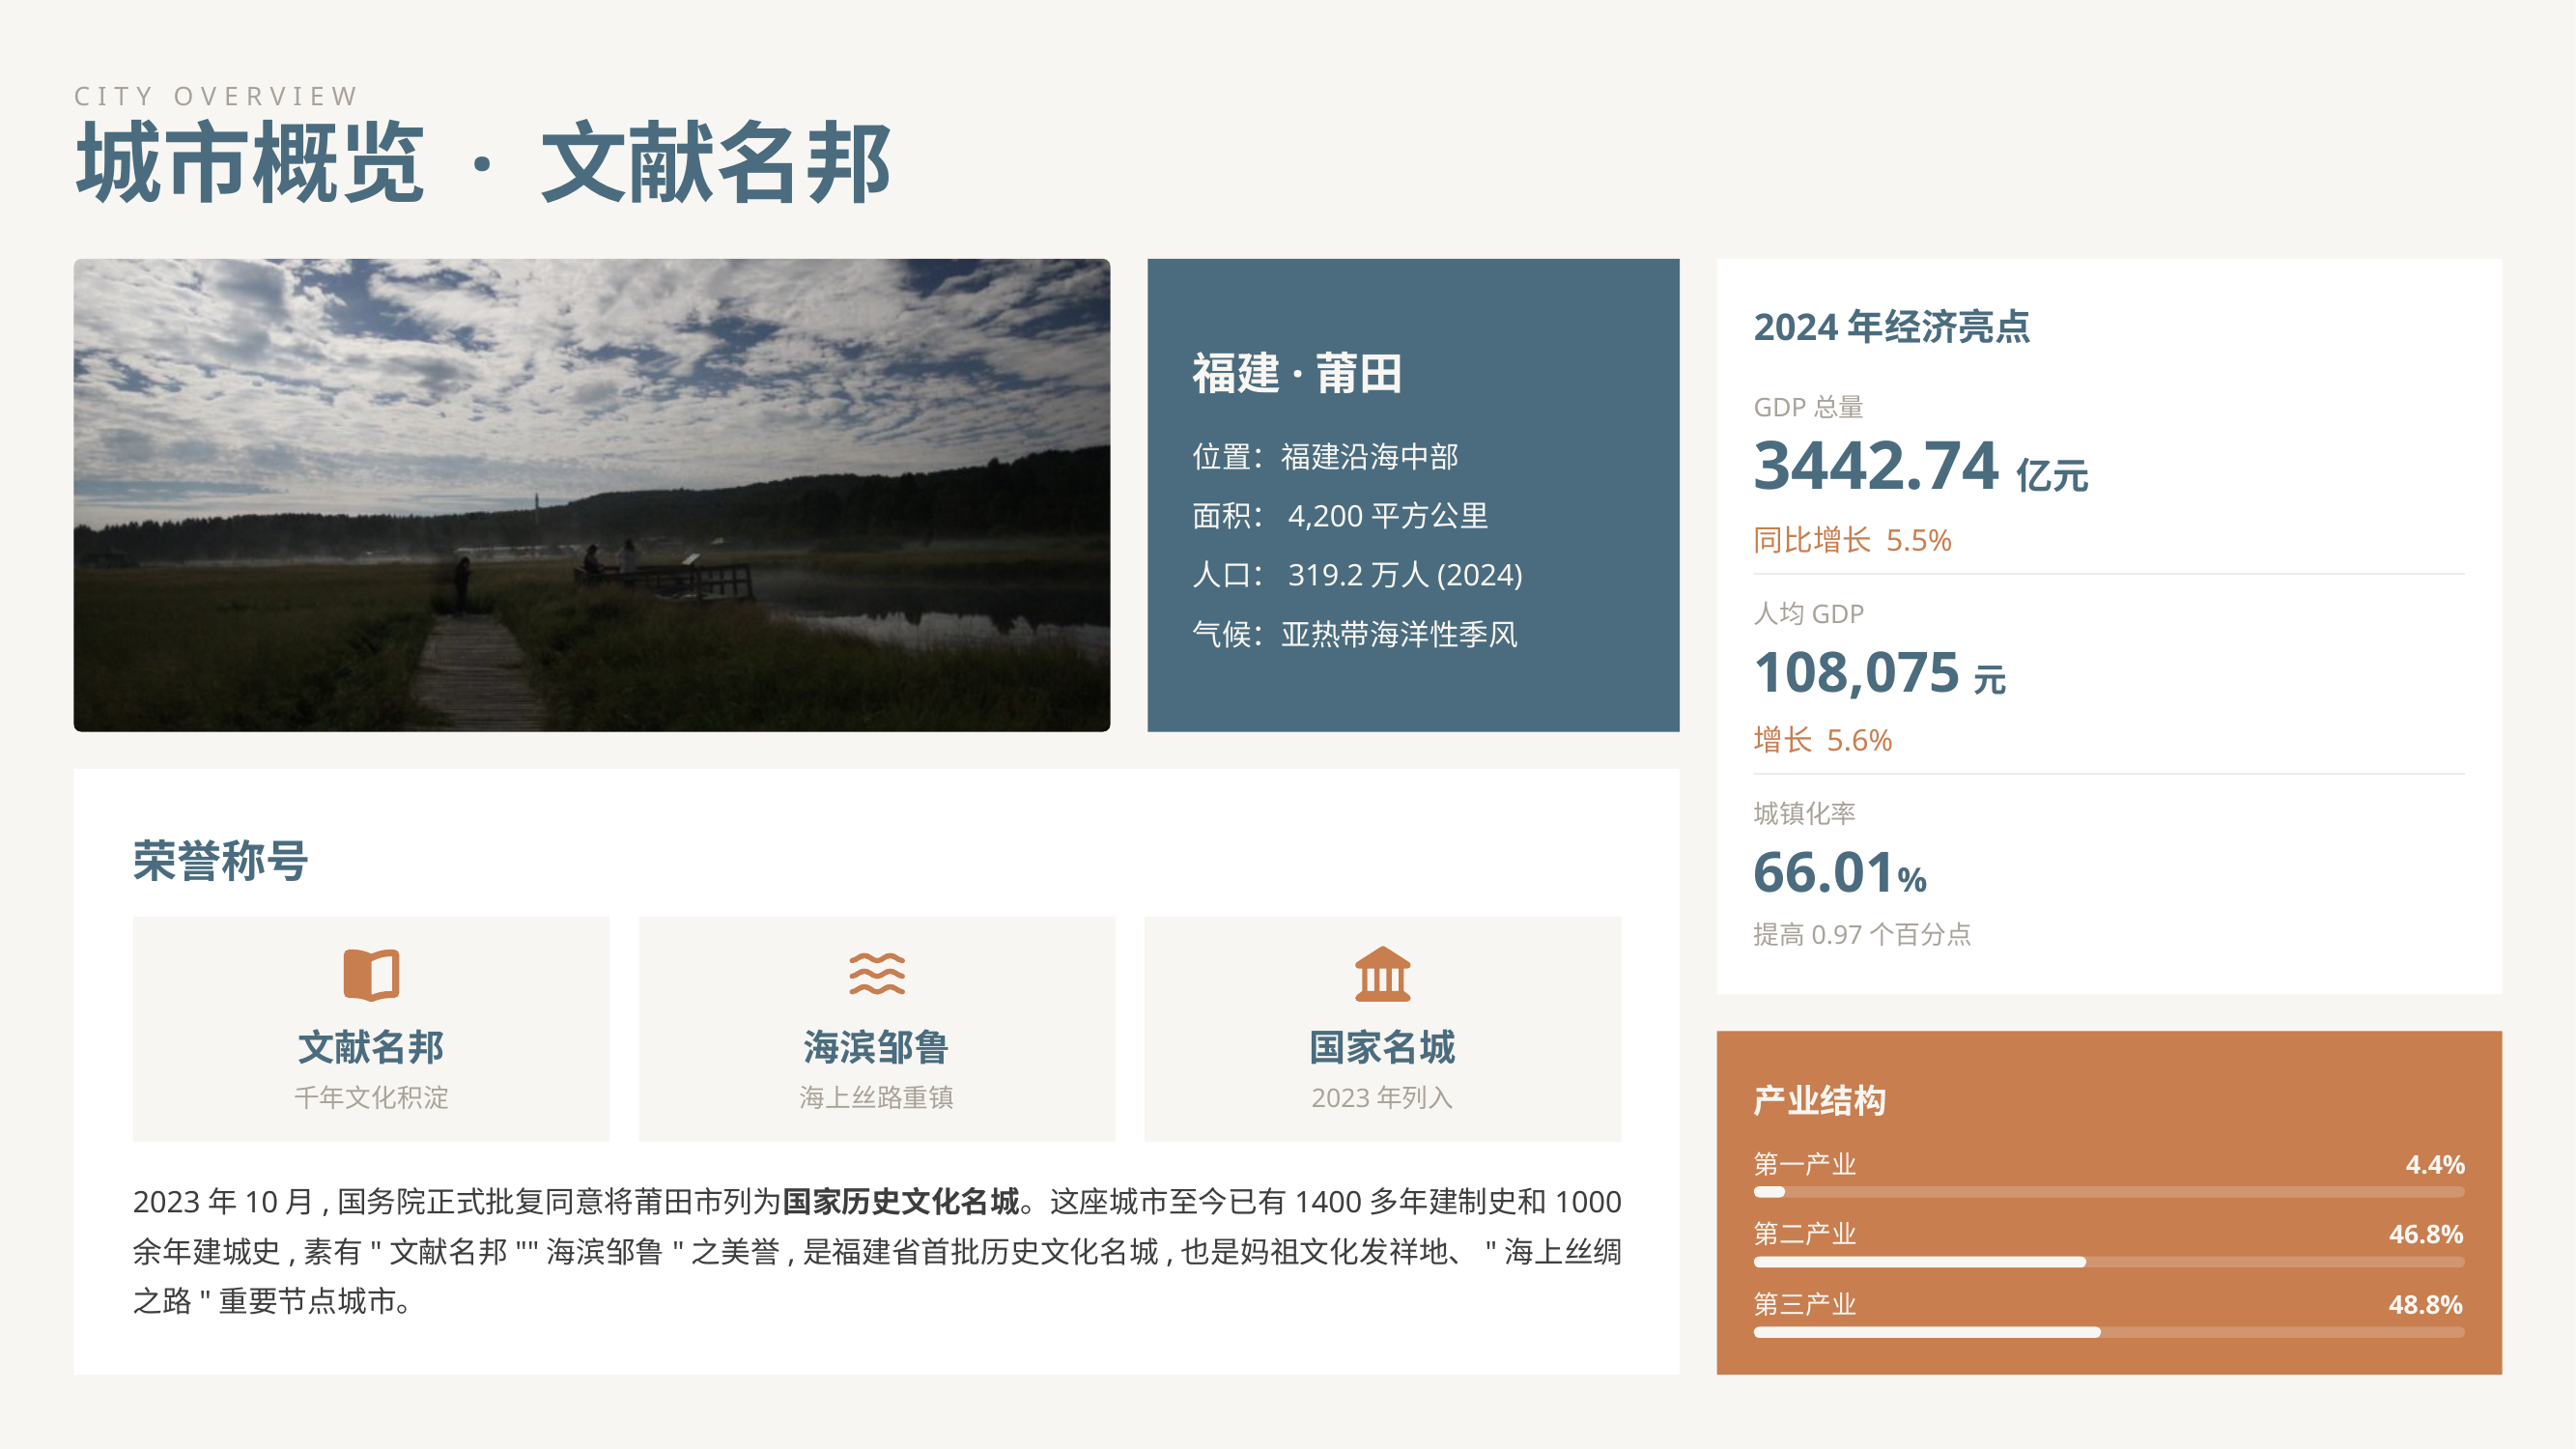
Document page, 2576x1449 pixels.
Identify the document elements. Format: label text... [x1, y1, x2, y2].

text_box 气候：亚热带海洋性季风 [1192, 606, 1651, 651]
text_box 66.01% [1753, 835, 2493, 904]
text_box [1716, 1031, 2503, 1376]
text_box [1355, 946, 1411, 1002]
text_box GDP总量 [1753, 384, 2478, 422]
text_box 产业结构 [1753, 1067, 2482, 1121]
text_box 福建·莆田 [1192, 339, 1658, 400]
text_box 同比增长 5.5% [1753, 512, 2480, 556]
text_box [1753, 1186, 1786, 1198]
text_box 城市概览 · 文献名邦 [73, 126, 2546, 214]
text_box [1145, 916, 1622, 1143]
text_box [1753, 1256, 2087, 1268]
text_box 2024年经济亮点 [1753, 296, 2484, 348]
text_box CITY OVERVIEW [73, 73, 2515, 111]
text_box 提高0.97个百分点 [1753, 911, 2478, 950]
text_box 3442.74亿元 [1753, 429, 2499, 505]
picture [73, 258, 1111, 732]
text_box [849, 983, 905, 995]
text_box 国家名城 [1165, 1016, 1601, 1068]
text_box 文献名邦 [153, 1016, 590, 1068]
text_box 48.8% [2389, 1282, 2478, 1320]
text_box [2098, 1326, 2466, 1338]
text_box [849, 952, 905, 964]
text_box 海滨邹鲁 [659, 1016, 1095, 1068]
text_box 增长 5.6% [1753, 712, 2480, 756]
text_box 位置：福建沿海中部 [1192, 428, 1651, 473]
text_box [2082, 1256, 2466, 1268]
text_box 46.8% [2389, 1211, 2478, 1250]
text_box [343, 949, 400, 1003]
text_box 2023年10月,国务院正式批复同意将莆田市列为国家历史文化名城。这座城市至今已有1400多年建制史和1000余年建城史,素有"文献名邦""海滨邹鲁"之美誉,是福建省首批历史文化名城,也是妈祖文化发祥地、"海上丝绸之路"重要节点城市。 [132, 1171, 1635, 1316]
text_box 海上丝路重镇 [662, 1075, 1092, 1113]
text_box [132, 916, 610, 1143]
text_box 4.4% [2406, 1142, 2478, 1179]
text_box 人均GDP [1753, 591, 2478, 629]
text_box 108,075元 [1753, 635, 2493, 704]
text_box 第一产业 [1753, 1142, 1871, 1179]
text_box [849, 968, 905, 980]
text_box 荣誉称号 [132, 828, 1643, 888]
text_box 城镇化率 [1753, 791, 2478, 829]
text_box [73, 768, 1680, 1376]
text_box [1753, 1326, 2102, 1338]
text_box [638, 916, 1116, 1143]
text_box [1147, 258, 1681, 732]
text_box 第二产业 [1753, 1211, 1871, 1250]
text_box [1782, 1186, 2466, 1198]
text_box 人口：319.2万人(2024) [1192, 547, 1651, 592]
text_box [1716, 258, 2503, 995]
text_box 2023年列入 [1167, 1075, 1599, 1113]
text_box 第三产业 [1753, 1282, 1871, 1320]
text_box 千年文化积淀 [156, 1075, 587, 1113]
text_box 面积：4,200平方公里 [1192, 488, 1651, 532]
